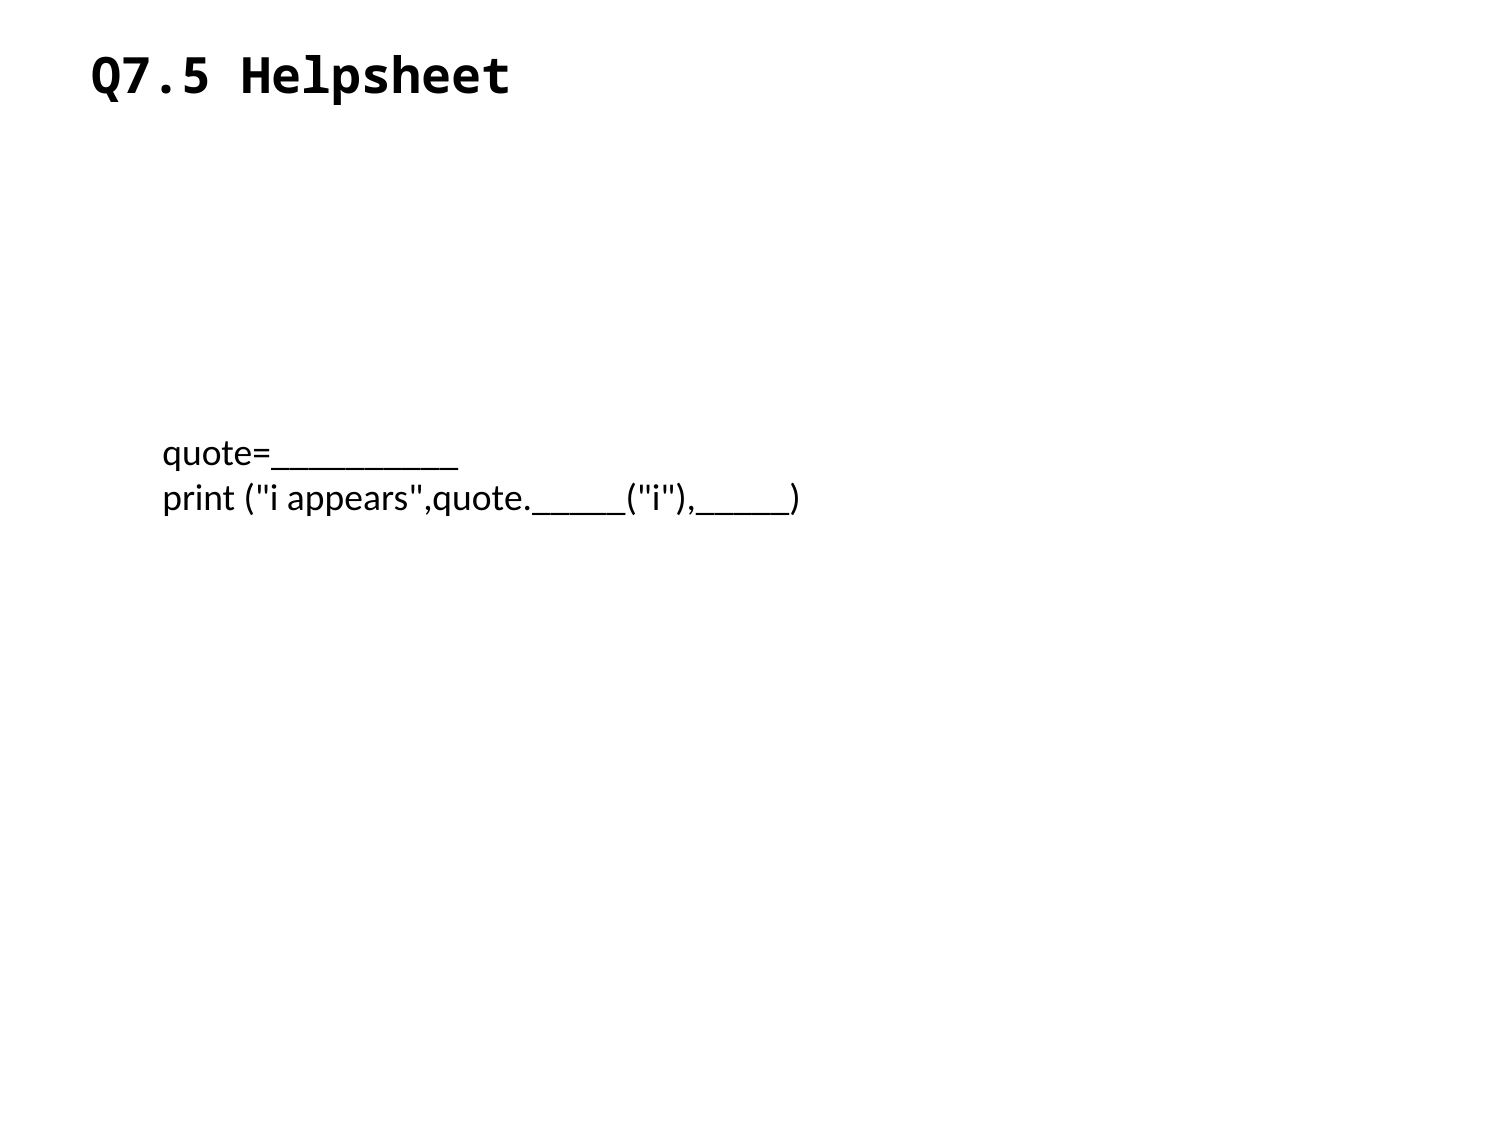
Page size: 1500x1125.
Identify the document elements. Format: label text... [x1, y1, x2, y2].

list Q7.5 Helpsheet [76, 42, 1427, 786]
text_box quote=__________ print ("i appears",quote._____("i"),_____) [147, 420, 1232, 526]
